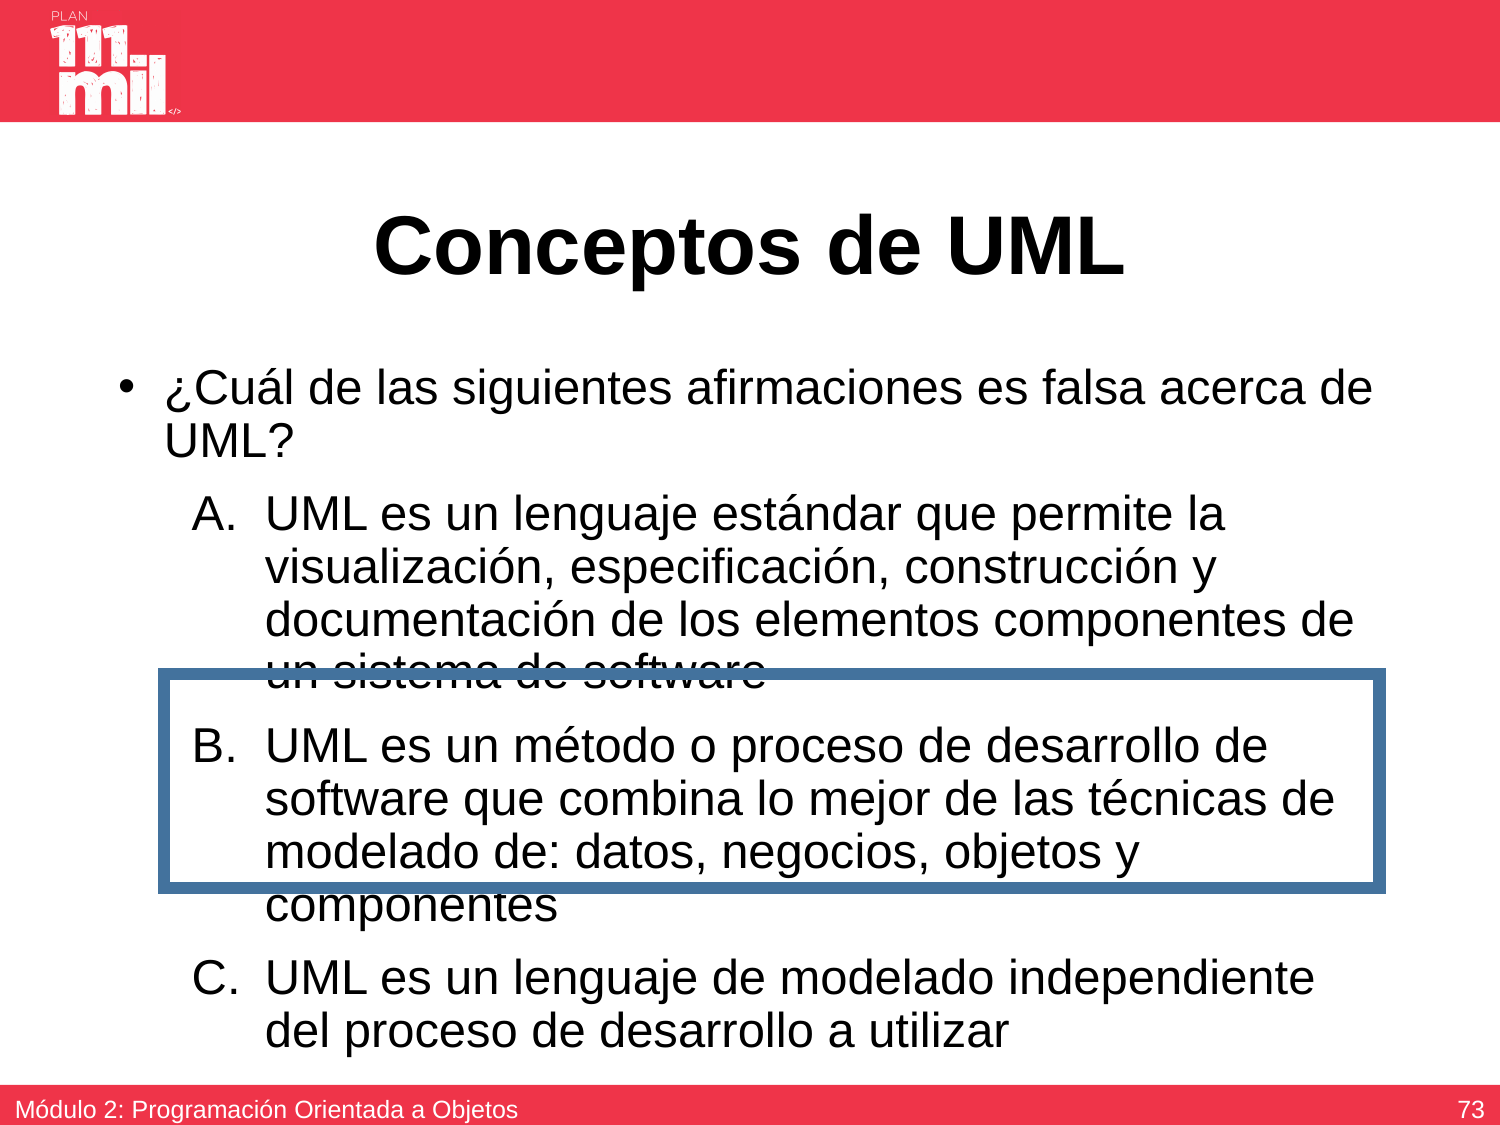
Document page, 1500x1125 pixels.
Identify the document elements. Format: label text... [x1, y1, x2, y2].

text_box [163, 673, 1381, 889]
list ¿Cuál de las siguientes afirmaciones es falsa acerca de UML? UML es un lenguaje estándar que permite la visualización, especificación, construcción y documentación de los elementos componentes de un sistema de software UML es un método o proceso de desarrollo de software que combina lo mejor de las técnicas de modelado de: datos, negocios, objetos y componentes UML es un lenguaje de modelado independiente del proceso de desarrollo a utilizar [103, 354, 1397, 1069]
footer Módulo 2: Programación Orientada a Objetos [0, 1078, 606, 1125]
title Conceptos de UML [103, 147, 1397, 348]
slide_number 72 [1162, 1078, 1500, 1125]
